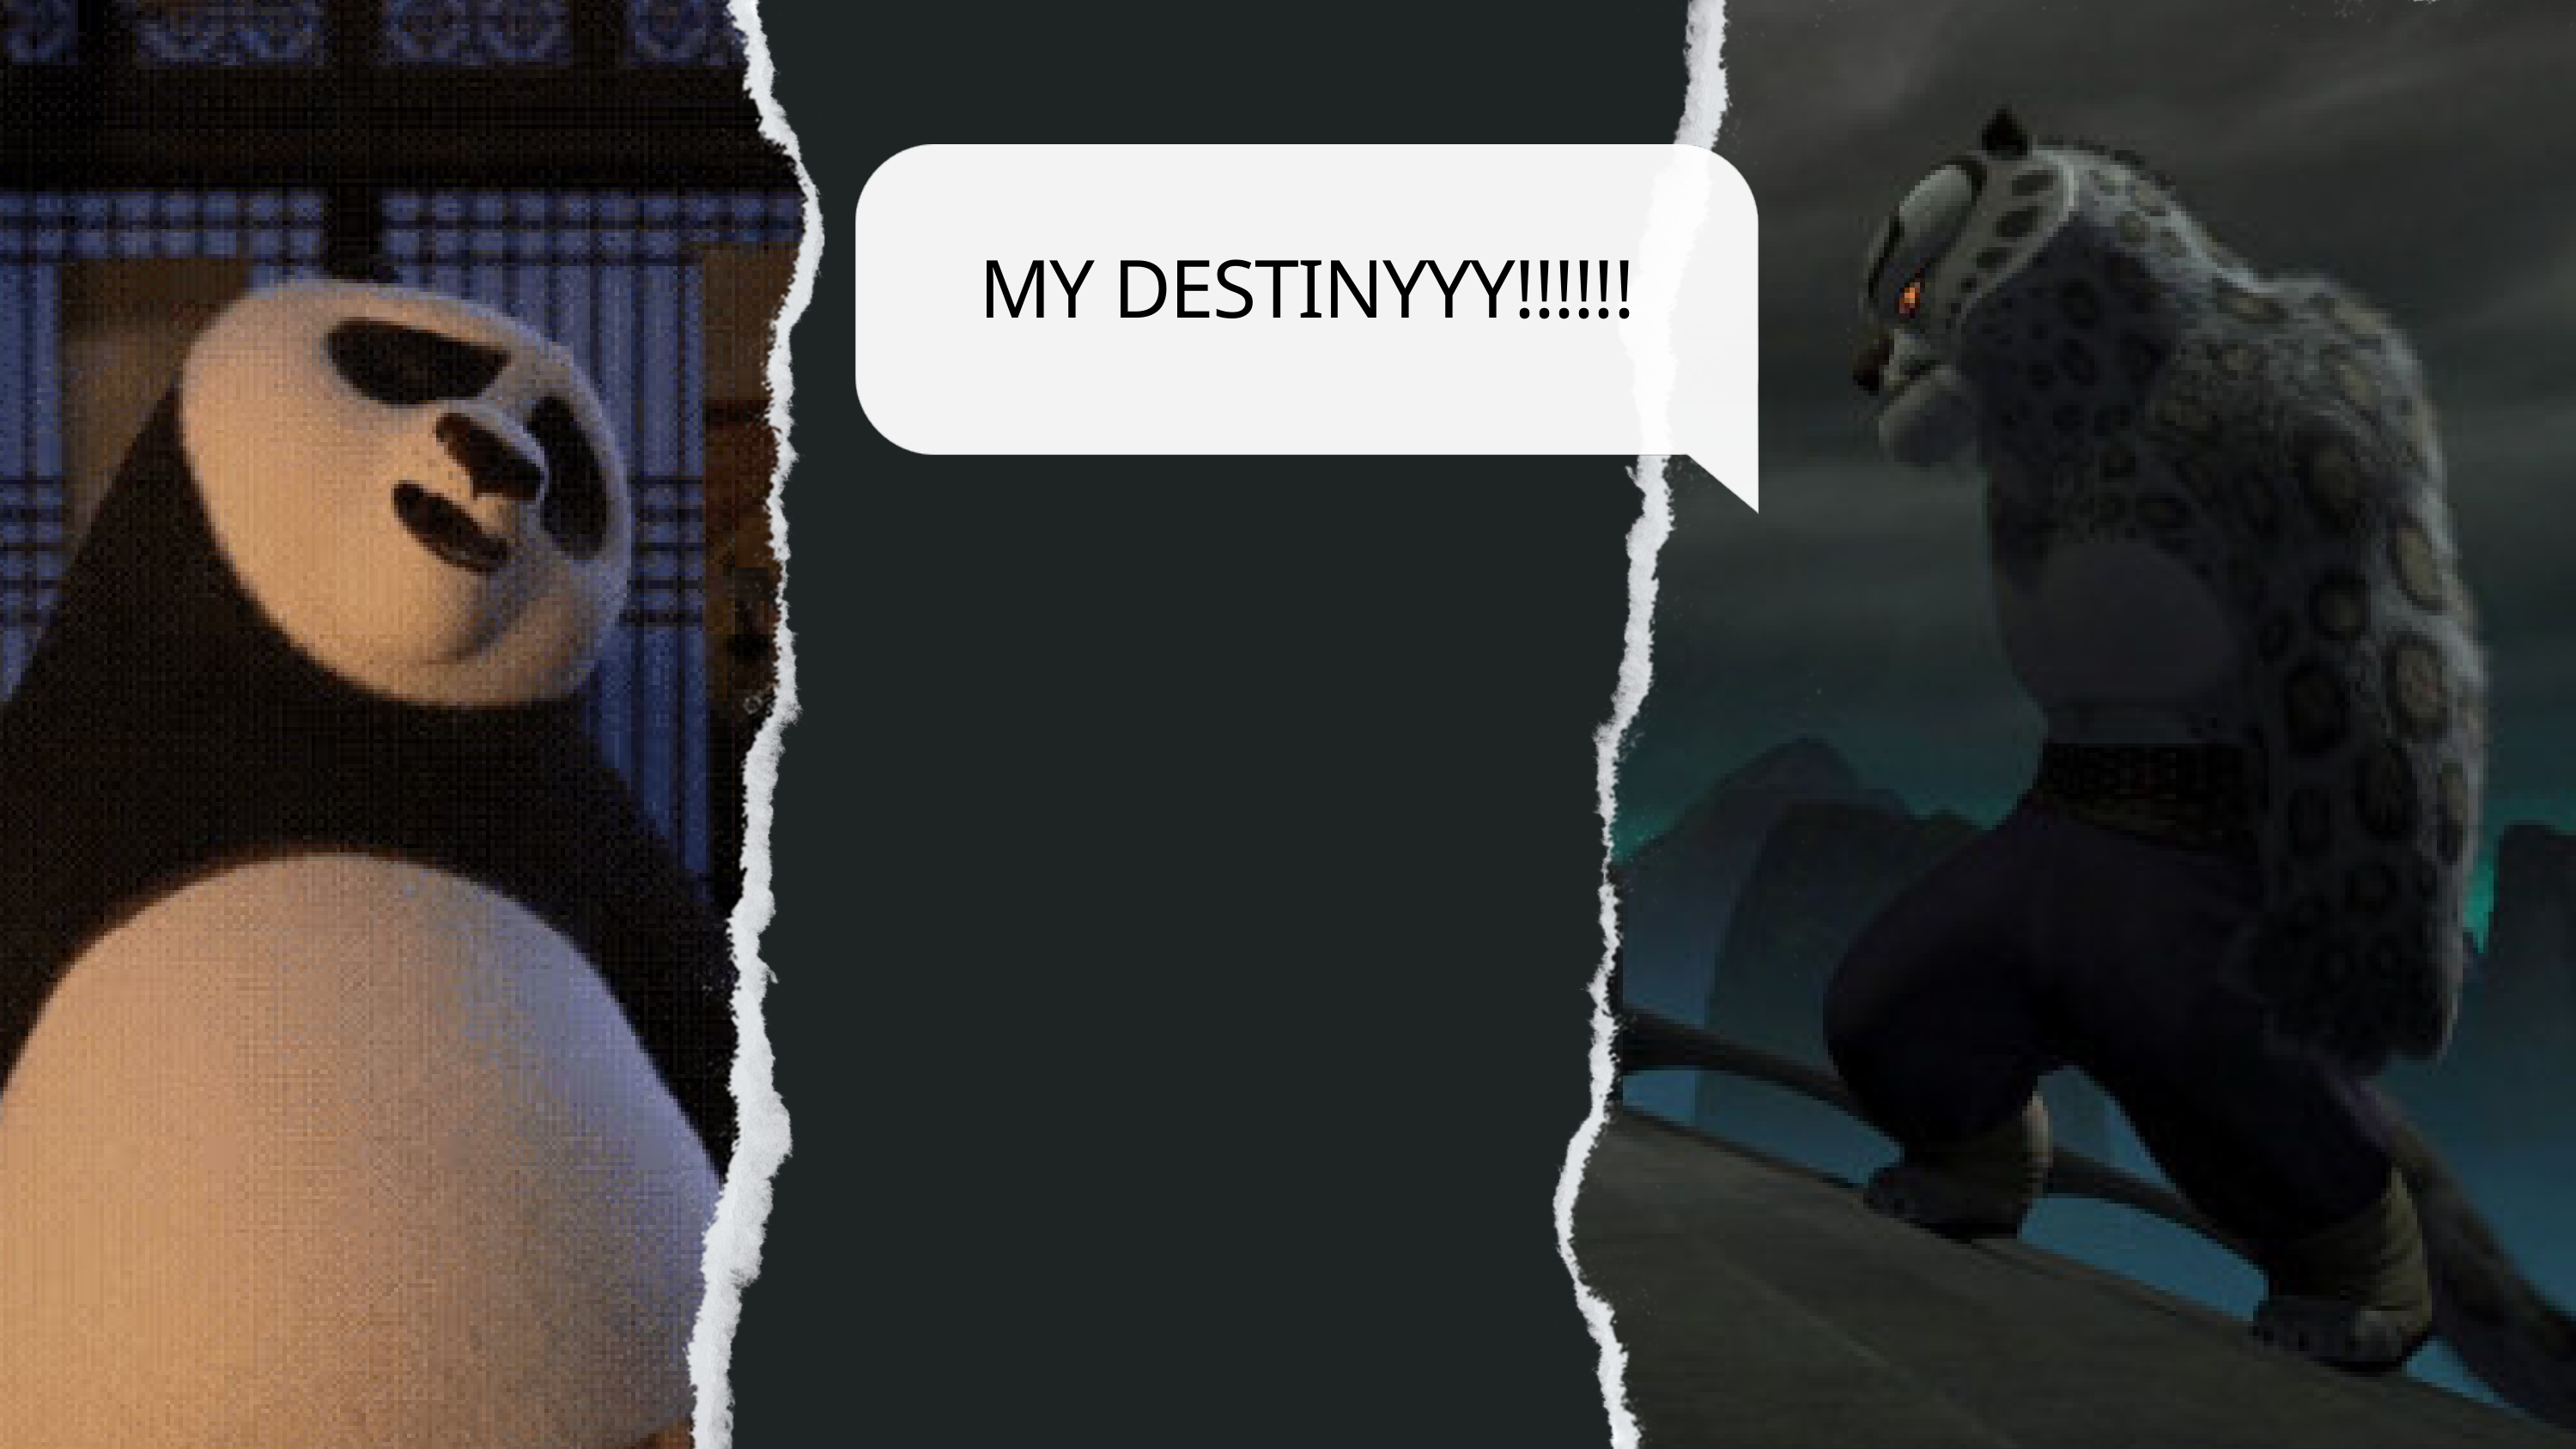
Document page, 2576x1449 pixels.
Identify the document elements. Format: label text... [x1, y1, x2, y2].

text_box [0, 0, 825, 1449]
text_box [855, 144, 1545, 514]
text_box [1550, 0, 2576, 1449]
text_box MY DESTINYYY!!!!!! [915, 221, 1545, 335]
